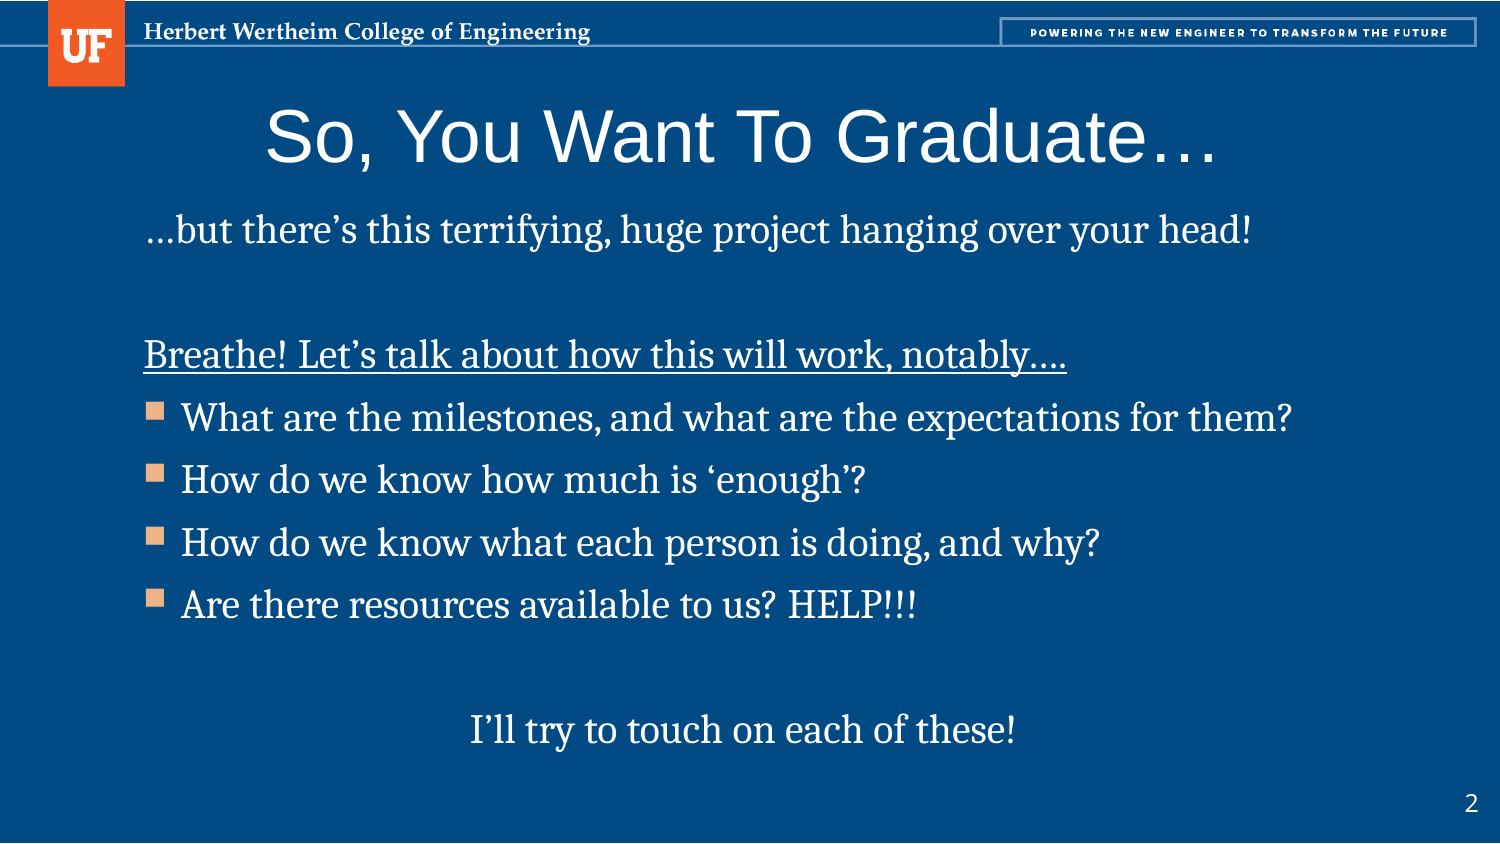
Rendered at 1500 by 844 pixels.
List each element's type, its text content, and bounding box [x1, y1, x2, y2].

title So, You Want To Graduate… [34, 80, 1453, 194]
slide_number 2 [1156, 782, 1494, 828]
list …but there’s this terrifying, huge project hanging over your head! Breathe! Let’s talk about how this will work, notably…. What are the milestones, and what are the expectations for them? How do we know how much is ‘enough’? How do we know what each person is doing, and why? Are there resources available to us? HELP!!! I’ll try to touch on each of these! [128, 194, 1359, 685]
picture [0, 0, 1500, 843]
